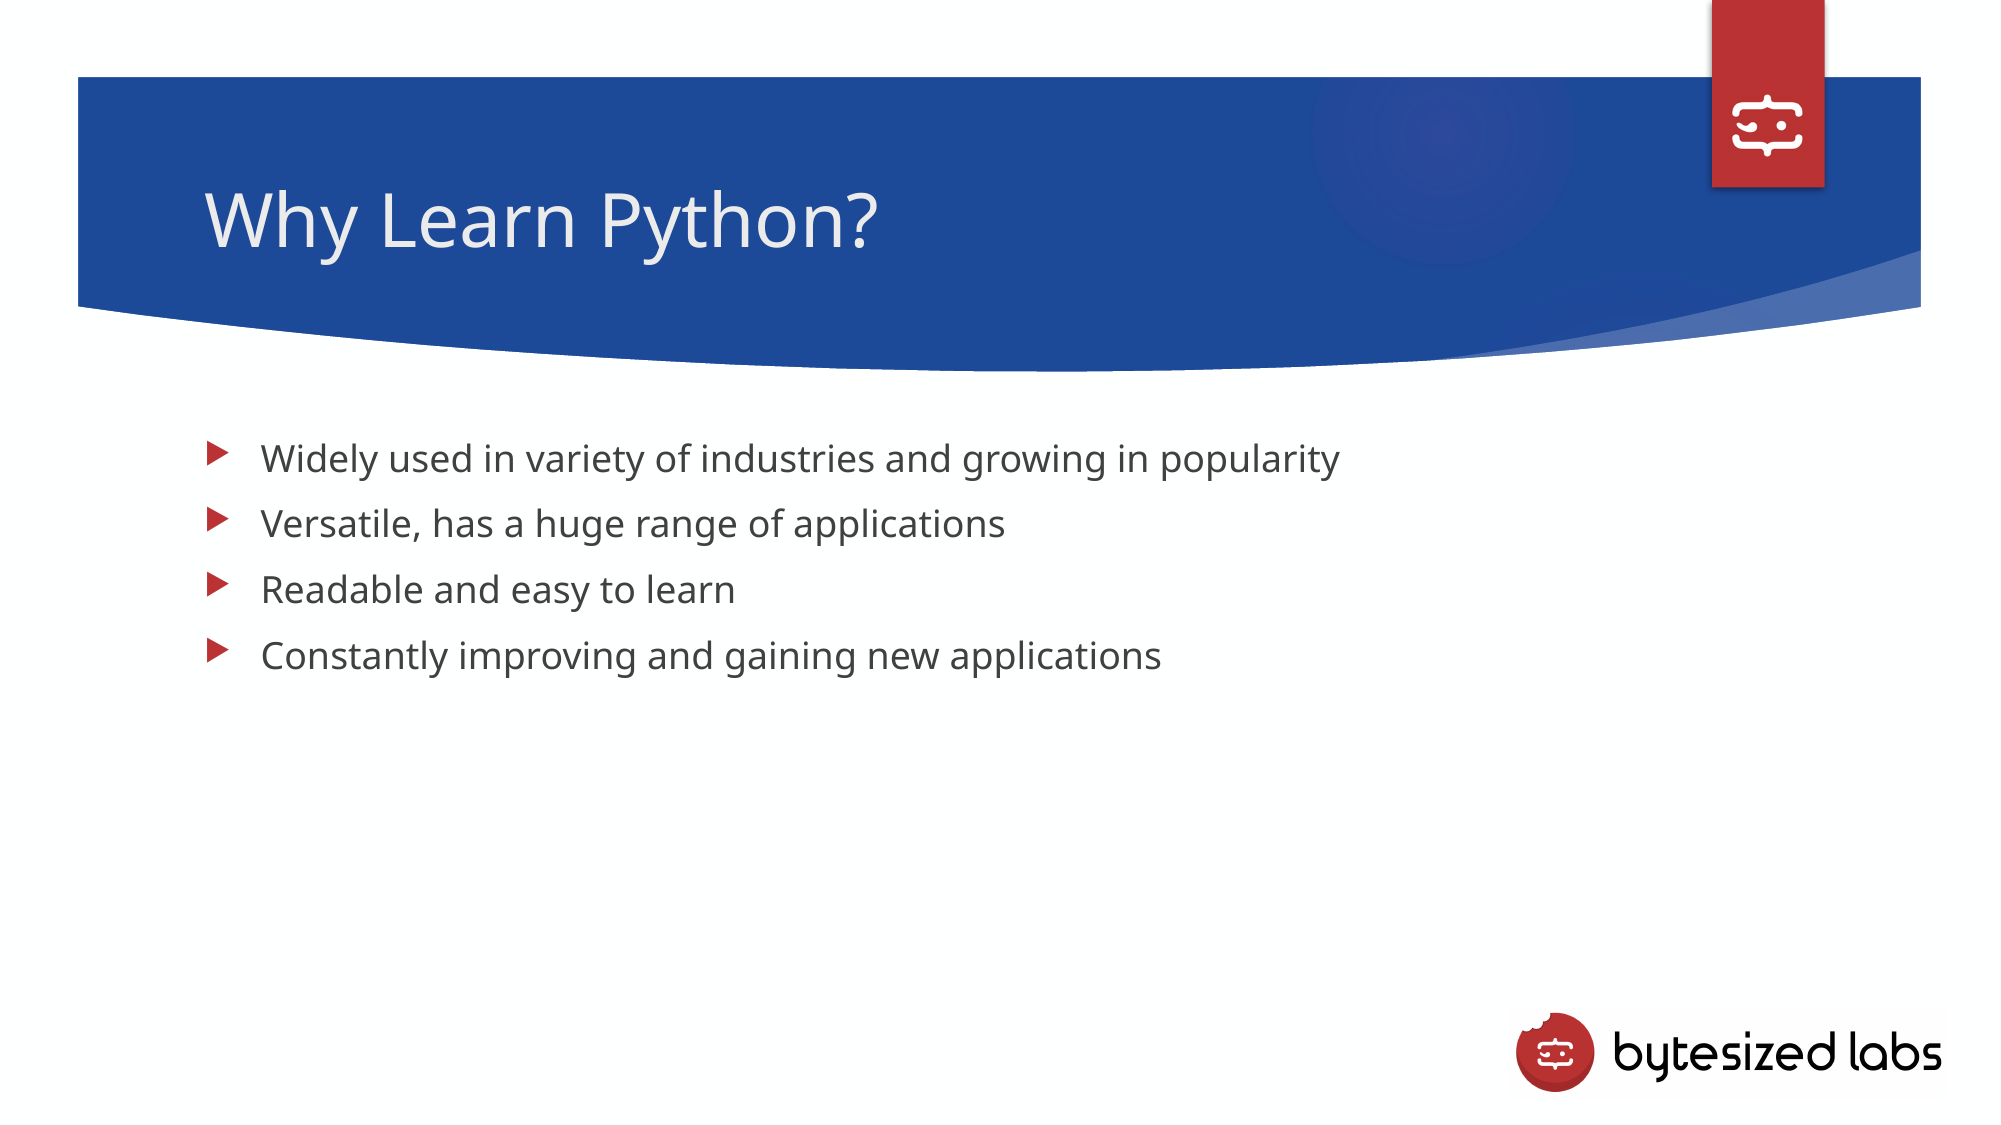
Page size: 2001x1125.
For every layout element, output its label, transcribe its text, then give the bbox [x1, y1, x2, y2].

title Why Learn Python? [189, 159, 1627, 276]
picture [1509, 1007, 1947, 1099]
picture [1727, 92, 1807, 160]
list Widely used in variety of industries and growing in popularity Versatile, has a huge range of applications Readable and easy to learn Constantly improving and gaining new applications [189, 427, 1638, 988]
